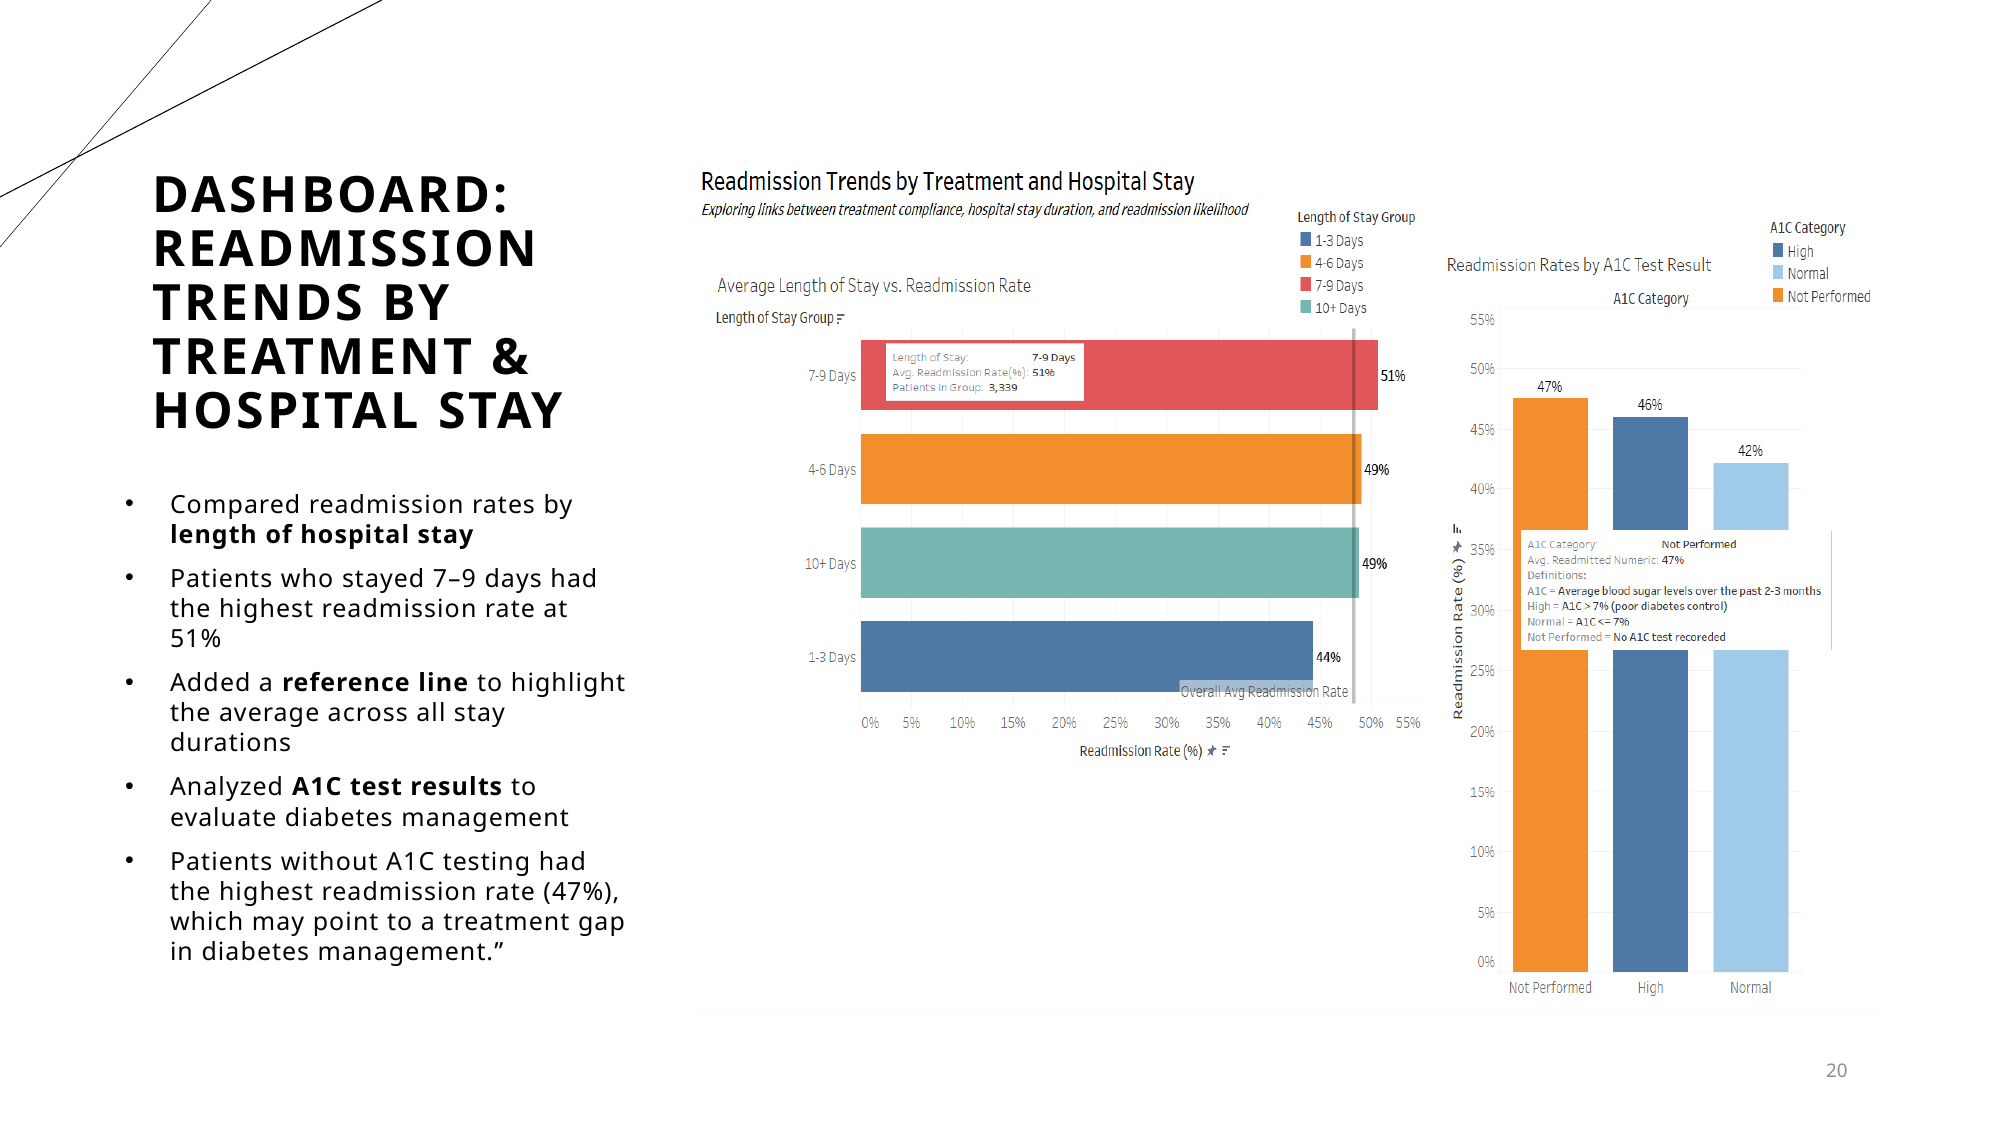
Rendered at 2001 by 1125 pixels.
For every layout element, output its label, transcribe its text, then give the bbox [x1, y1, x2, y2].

slide_number 20 [1700, 1041, 1863, 1102]
list Compared readmission rates by length of hospital stay Patients who stayed 7–9 days had the highest readmission rate at 51% Added a reference line to highlight the average across all stay durations Analyzed A1C test results to evaluate diabetes management Patients without A1C testing had the highest readmission rate (47%), which may point to a treatment gap in diabetes management.” [110, 443, 643, 993]
title DASHBOARD: READMISSION TRENDS BY Treatment & hospital stay [137, 146, 671, 462]
picture [691, 132, 1878, 1011]
